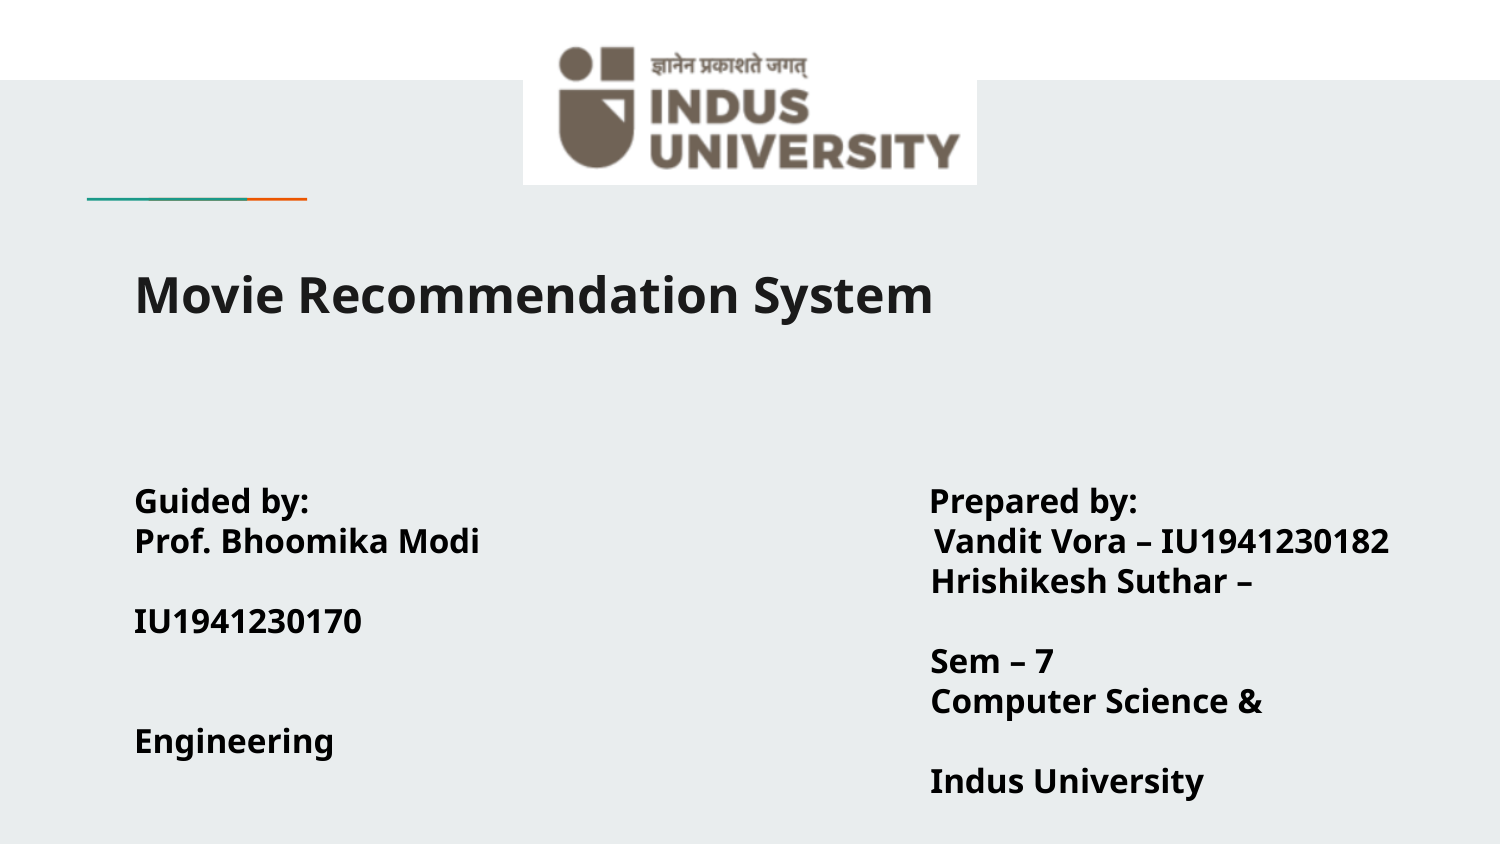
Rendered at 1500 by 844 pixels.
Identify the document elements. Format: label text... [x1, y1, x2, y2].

subtitle Guided by: Prepared by: Prof. Bhoomika Modi Vandit Vora – IU1941230182 Hrishikesh Suthar – IU1941230170 Sem – 7 Computer Science & Engineering Indus University [119, 423, 1417, 763]
picture [522, 37, 978, 185]
title Movie Recommendation System [119, 248, 1381, 363]
